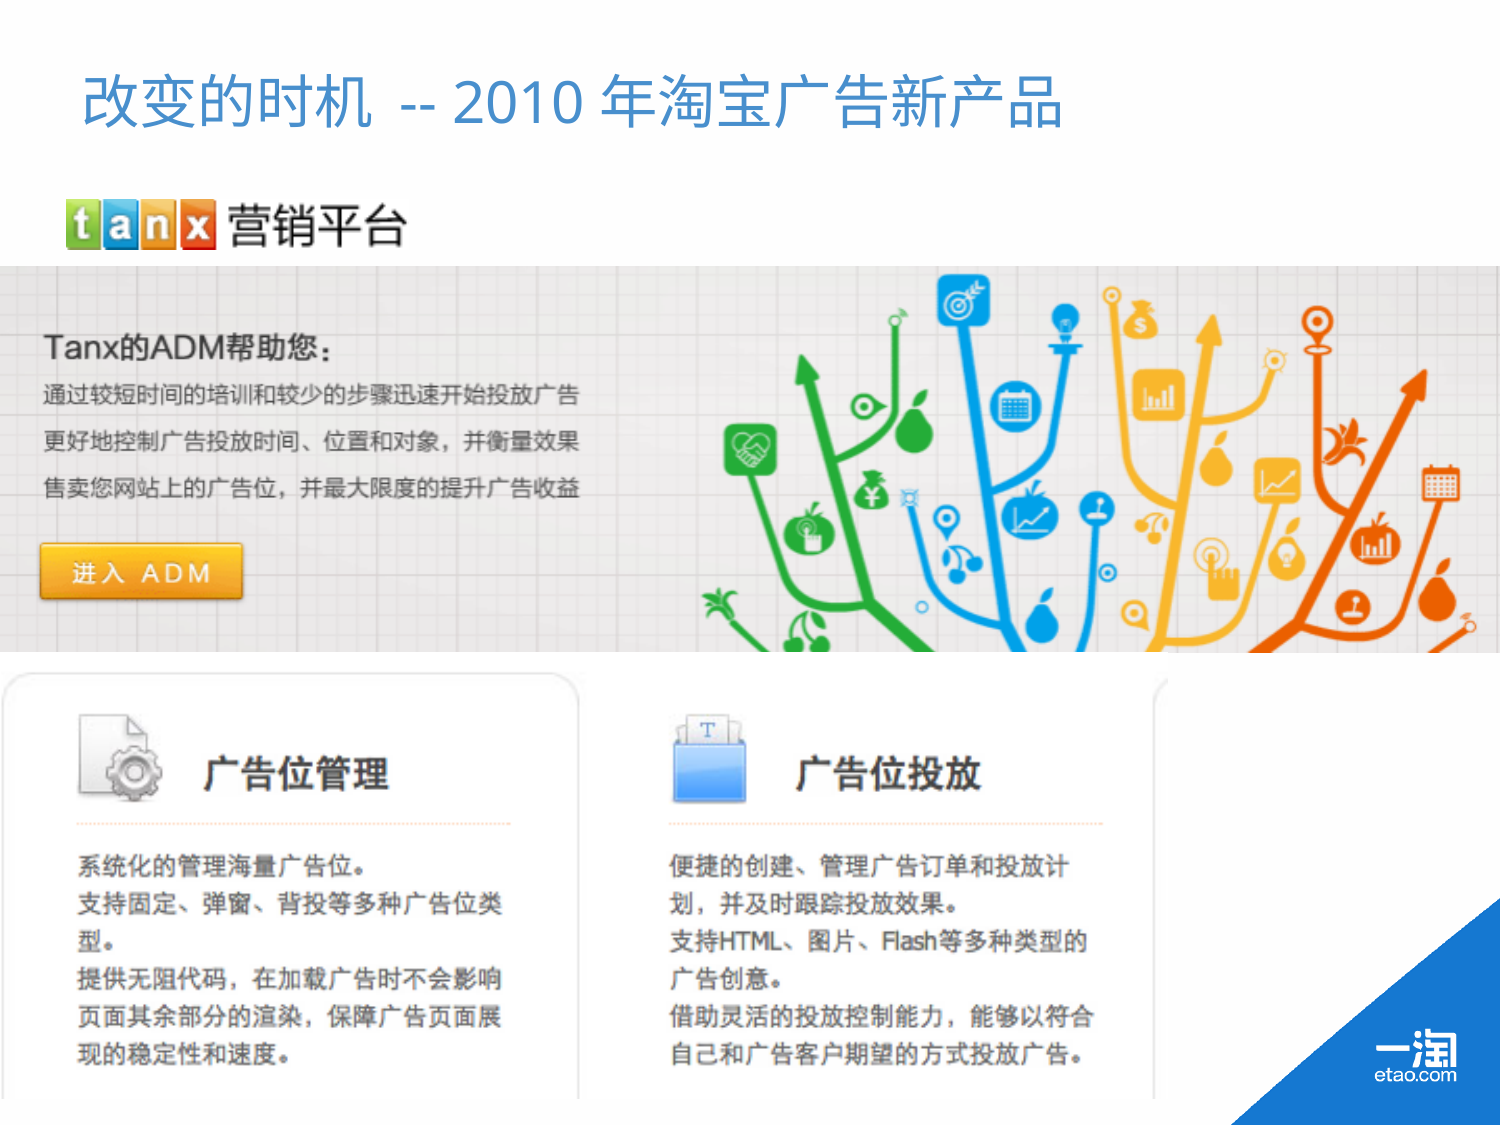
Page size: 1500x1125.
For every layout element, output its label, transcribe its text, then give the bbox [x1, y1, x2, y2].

picture [0, 0, 1500, 1125]
title 改变的时机 -- 2010年淘宝广告新产品 [66, 50, 1444, 149]
